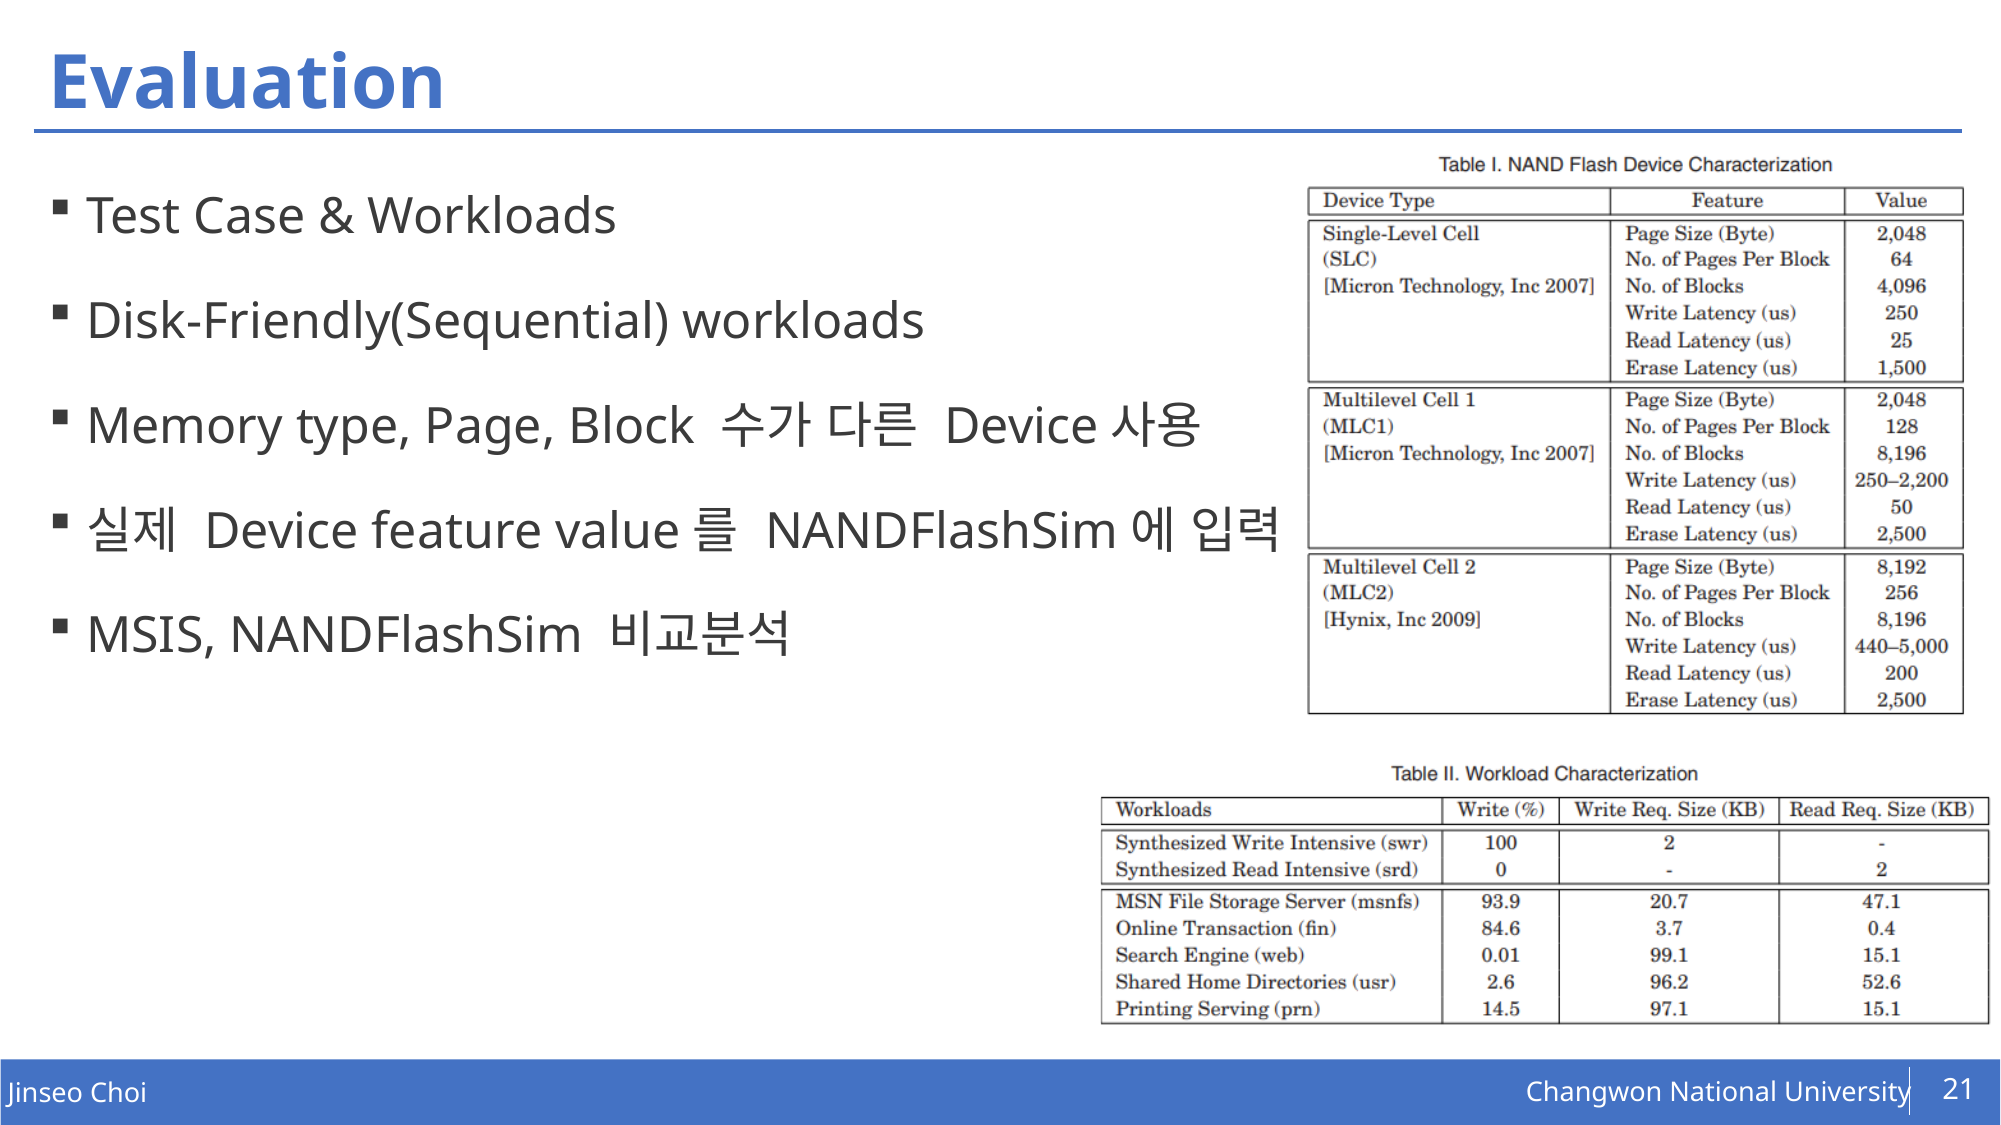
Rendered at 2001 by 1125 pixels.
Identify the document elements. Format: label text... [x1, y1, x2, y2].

picture [1100, 756, 1996, 1036]
picture [1307, 133, 1979, 732]
list Test Case & Workloads Disk-Friendly(Sequential) workloads Memory type, Page, Block 수가 다른 Device사용 실제 Device feature value를 NANDFlashSim에 입력 MSIS, NANDFlashSim 비교분석 [33, 152, 1963, 997]
slide_number 21 [1922, 1060, 1996, 1121]
title Evaluation [33, 27, 1963, 143]
